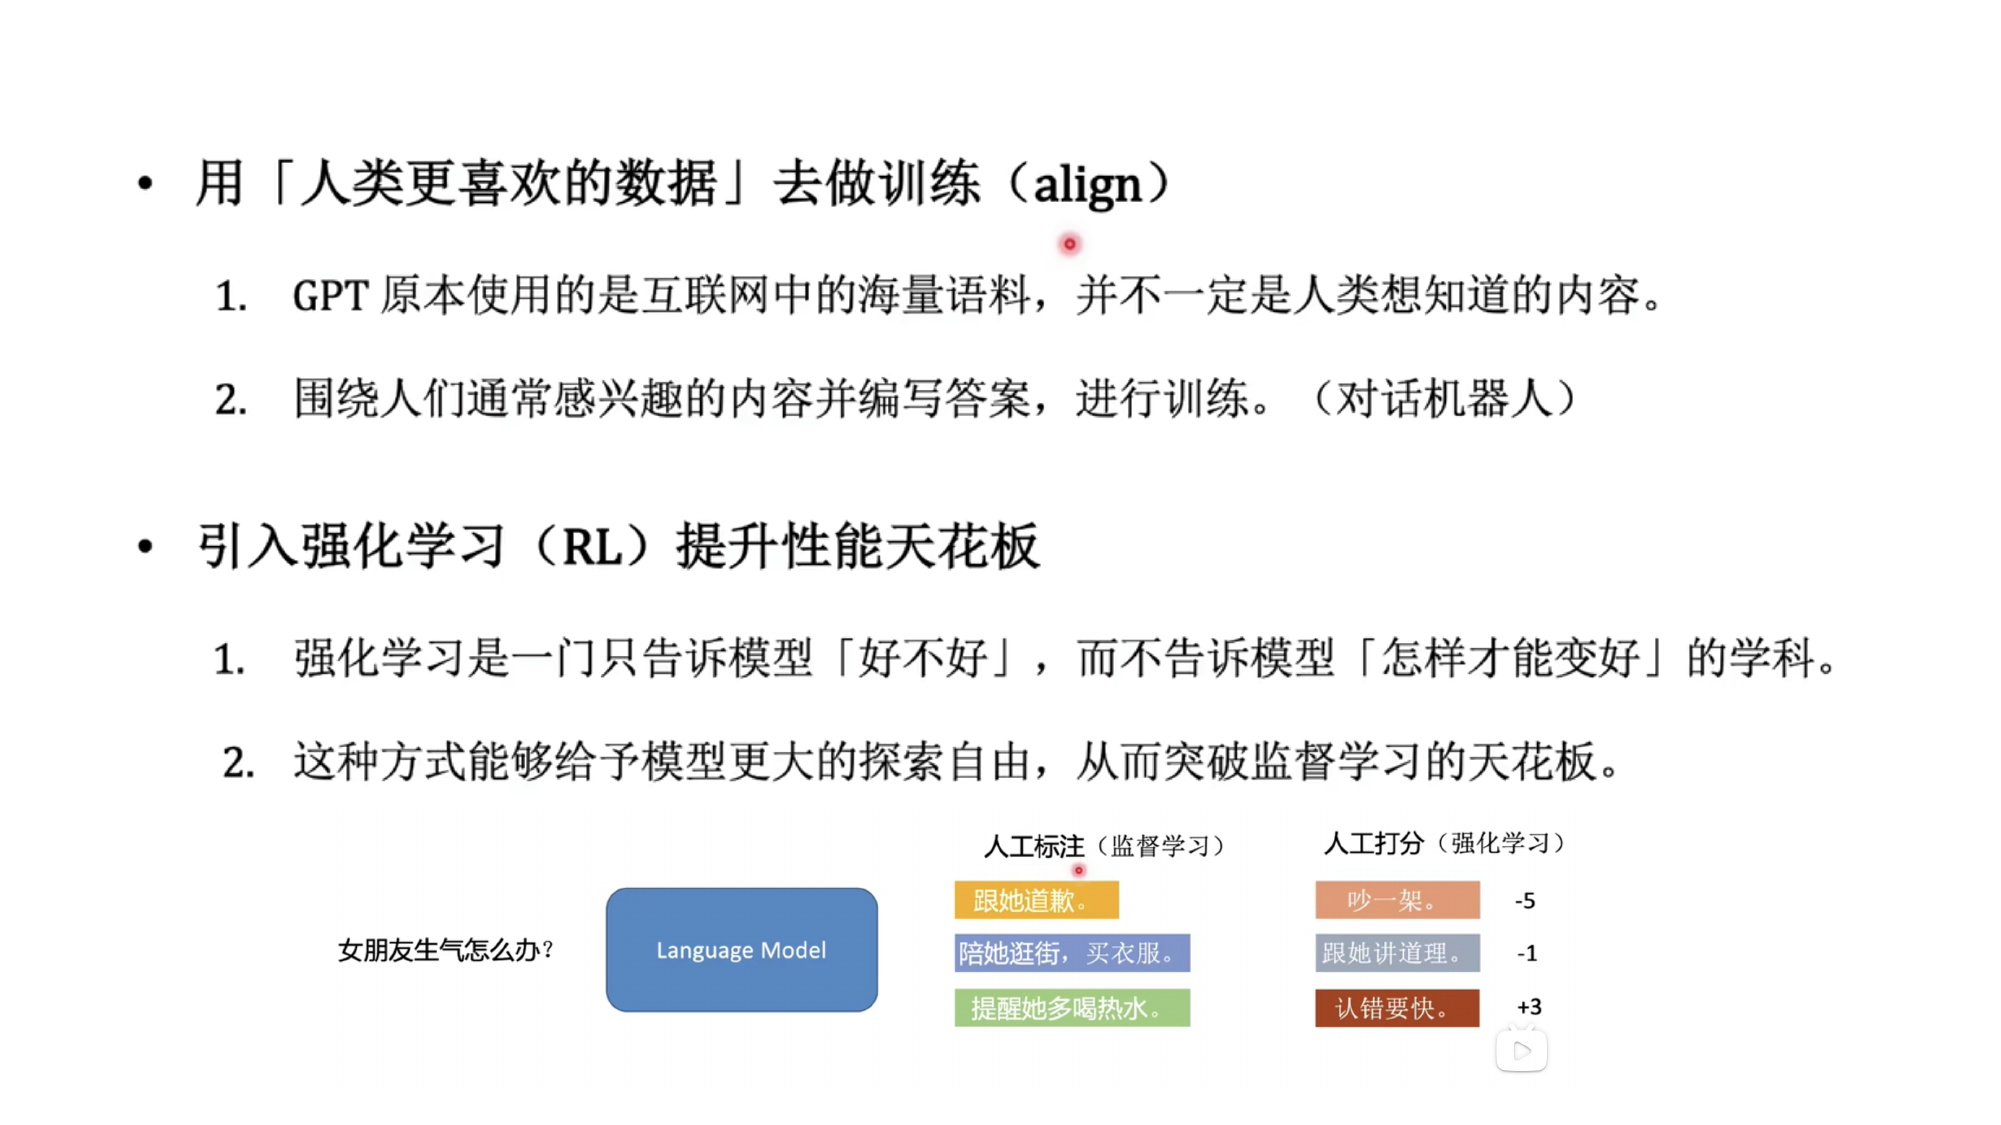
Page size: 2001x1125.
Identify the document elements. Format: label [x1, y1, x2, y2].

picture [49, 105, 1951, 1094]
